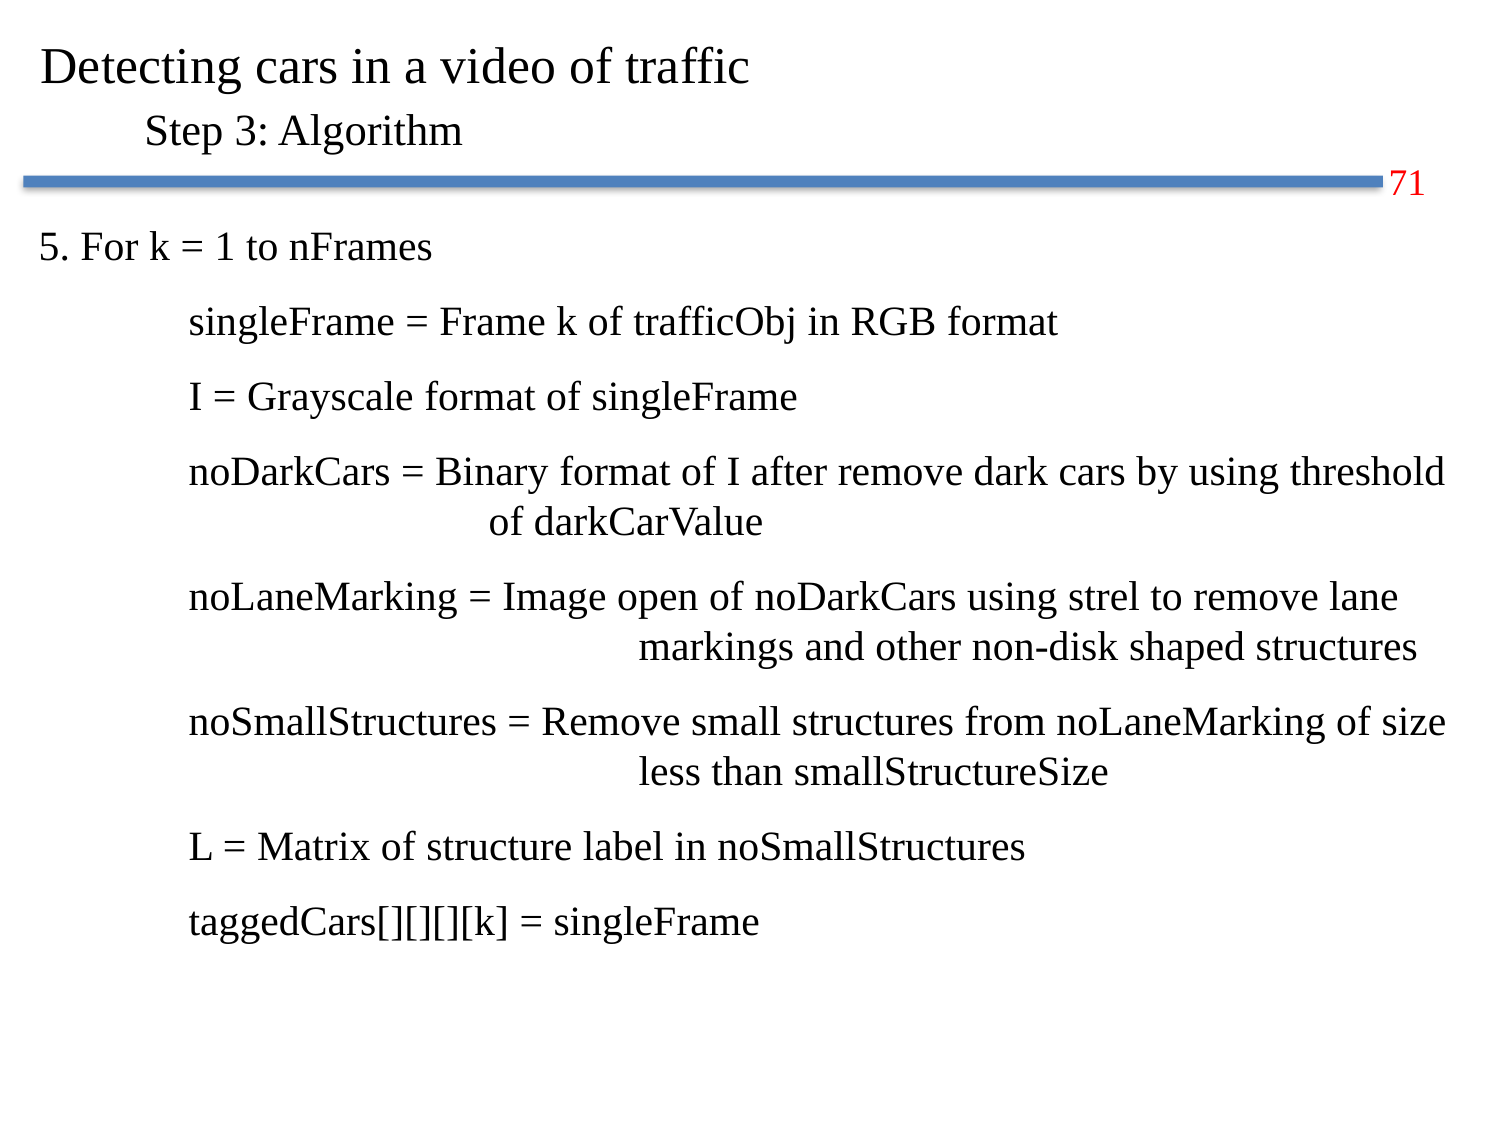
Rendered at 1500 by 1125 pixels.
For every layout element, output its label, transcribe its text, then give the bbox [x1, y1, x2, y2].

title Detecting cars in a video of traffic Step 3: Algorithm [25, 23, 1313, 164]
subtitle 5. For k = 1 to nFrames singleFrame = Frame k of trafficObj in RGB format I = Grayscale format of singleFrame noDarkCars = Binary format of I after remove dark cars by using threshold of darkCarValue noLaneMarking = Image open of noDarkCars using strel to remove lane markings and other non-disk shaped structures noSmallStructures = Remove small structures from noLaneMarking of size less than smallStructureSize L = Matrix of structure label in noSmallStructures taggedCars[][][][k] = singleFrame [23, 210, 1465, 1090]
